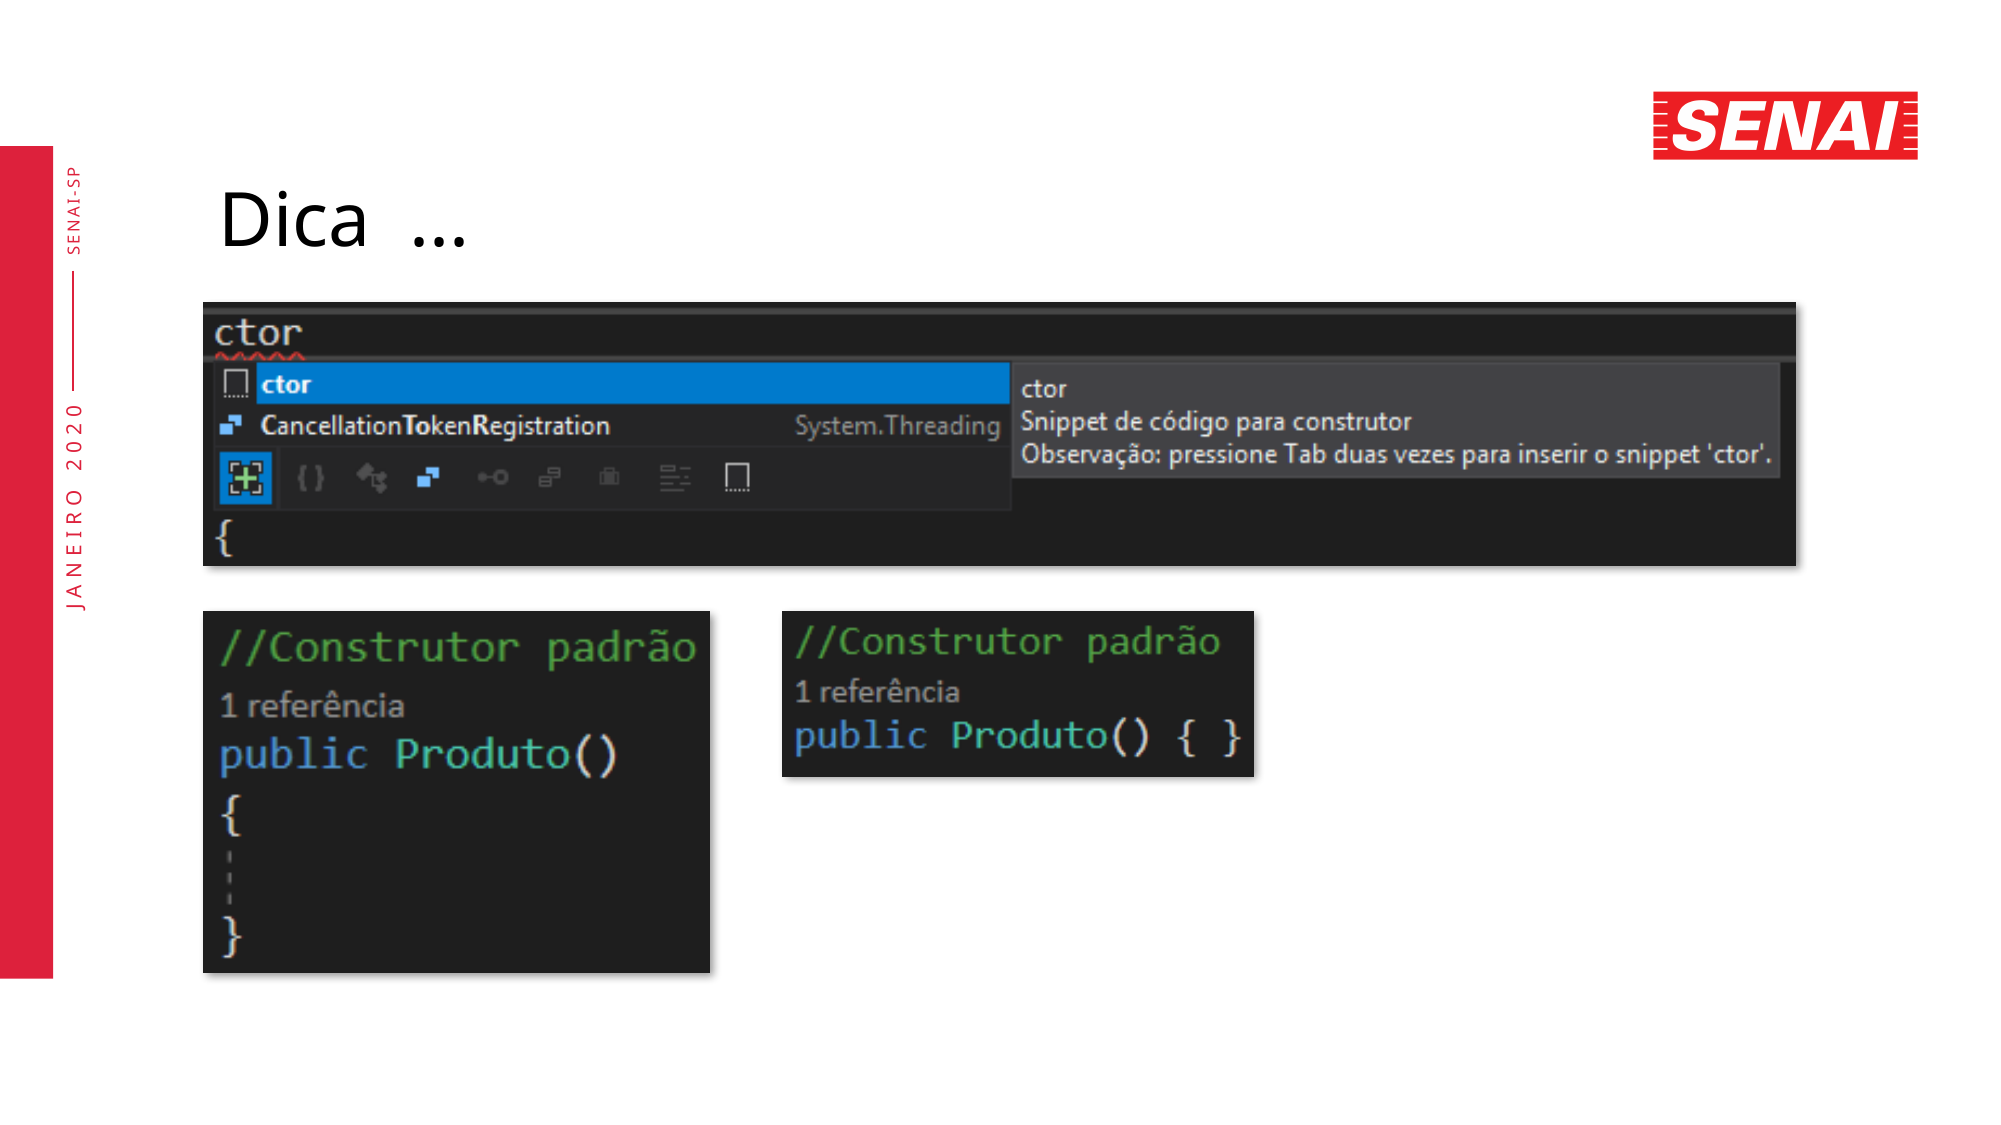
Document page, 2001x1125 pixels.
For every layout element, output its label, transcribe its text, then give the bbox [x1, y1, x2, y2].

picture [203, 302, 1796, 566]
picture [203, 611, 710, 973]
picture [781, 611, 1255, 777]
picture [1647, 85, 1924, 166]
text_box Dica ... [203, 174, 1415, 302]
